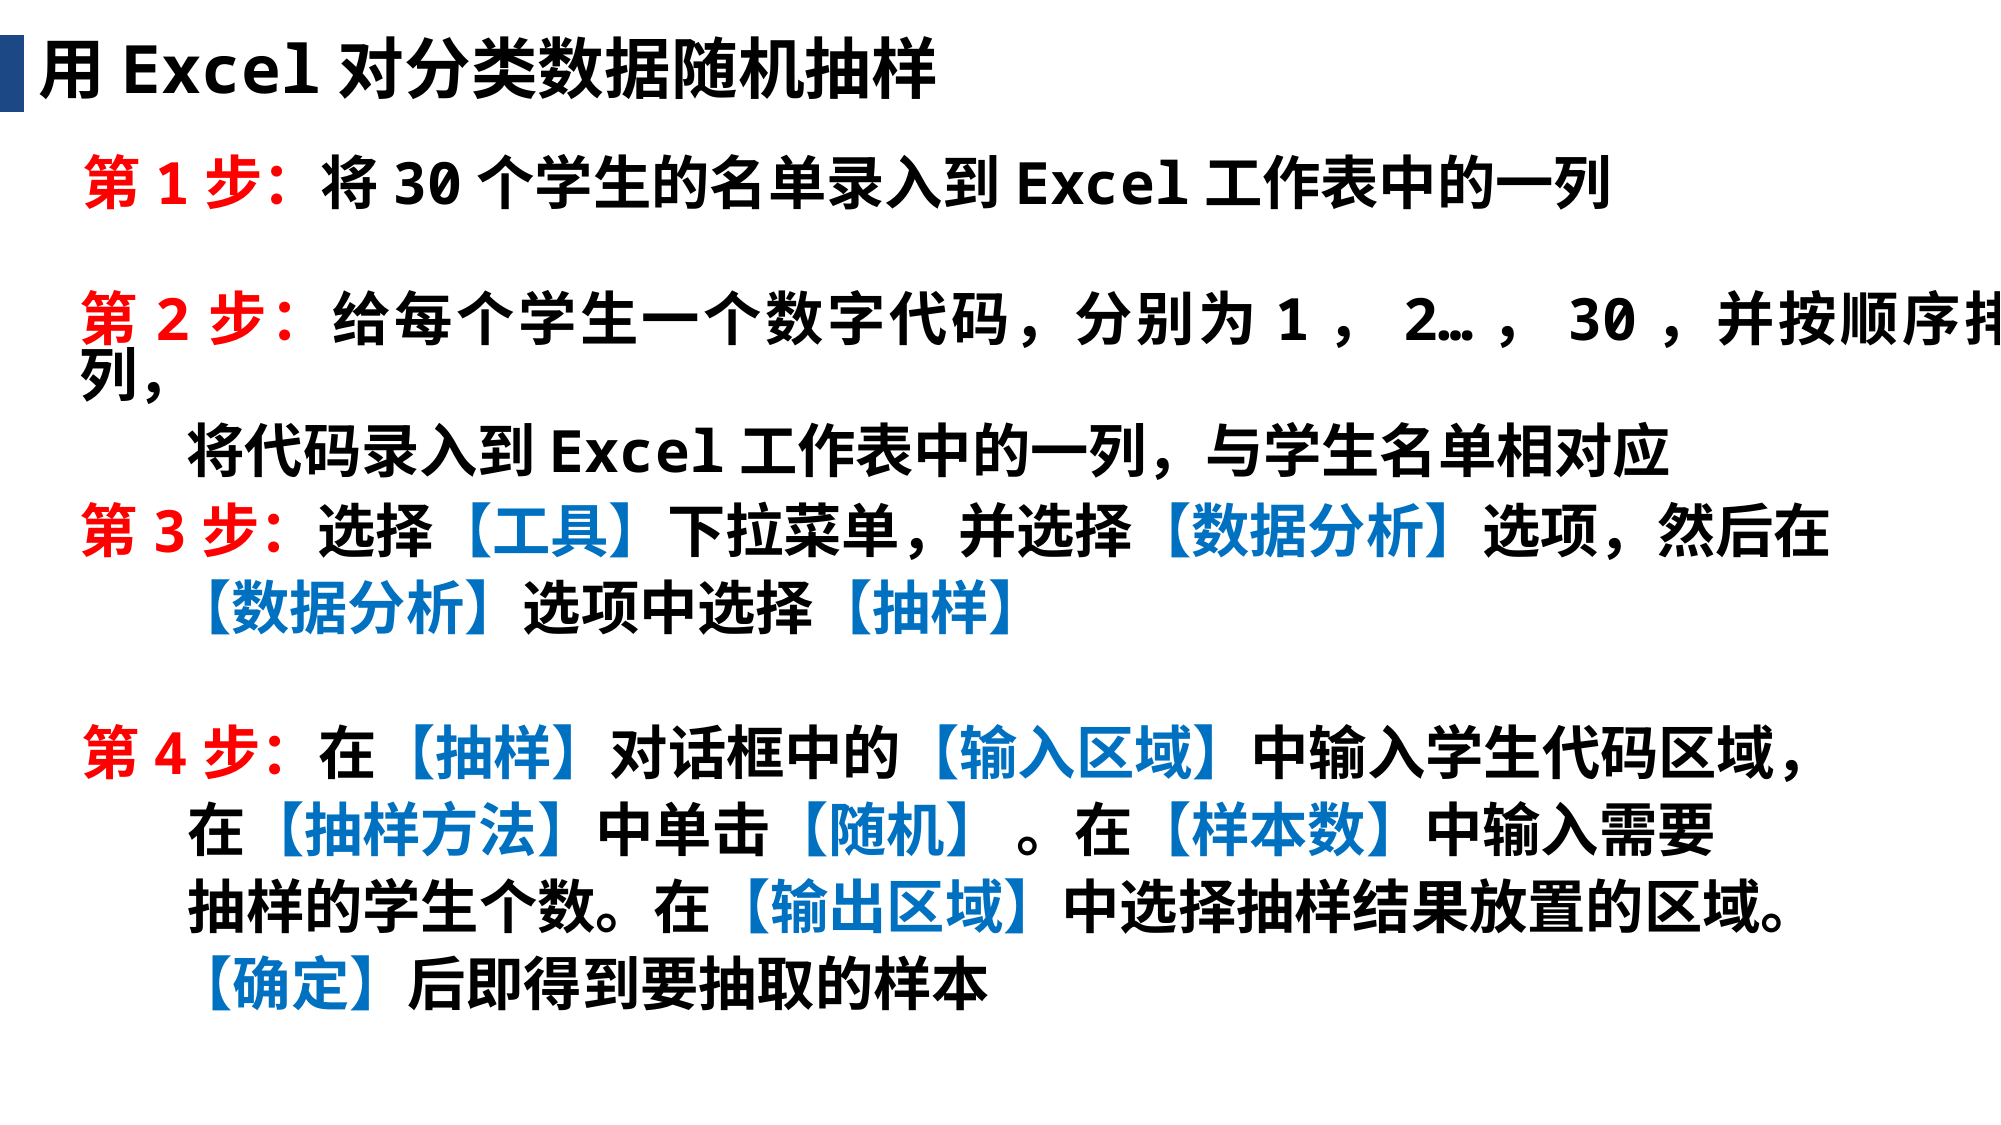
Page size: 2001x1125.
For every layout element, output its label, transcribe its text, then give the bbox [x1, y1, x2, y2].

text_box 第3步：选择【工具】下拉菜单，并选择【数据分析】选项，然后在 【数据分析】选项中选择【抽样】 [65, 500, 2000, 686]
title 用Excel对分类数据随机抽样 [23, 16, 1068, 129]
list 第1步：将30个学生的名单录入到Excel工作表中的一列 [67, 152, 1955, 254]
text_box 第4步：在【抽样】对话框中的【输入区域】中输入学生代码区域， 在【抽样方法】中单击【随机】 。在【样本数】中输入需要 抽样的学生个数。在【输出区域】中选择抽样结果放置的区域。 【确定】后即得到要抽取的样本 [66, 722, 2000, 1038]
text_box 第2步：给每个学生一个数字代码，分别为1，2…，30，并按顺序排列， 将代码录入到Excel工作表中的一列，与学生名单相对应 [65, 288, 2000, 463]
picture [0, 35, 25, 112]
